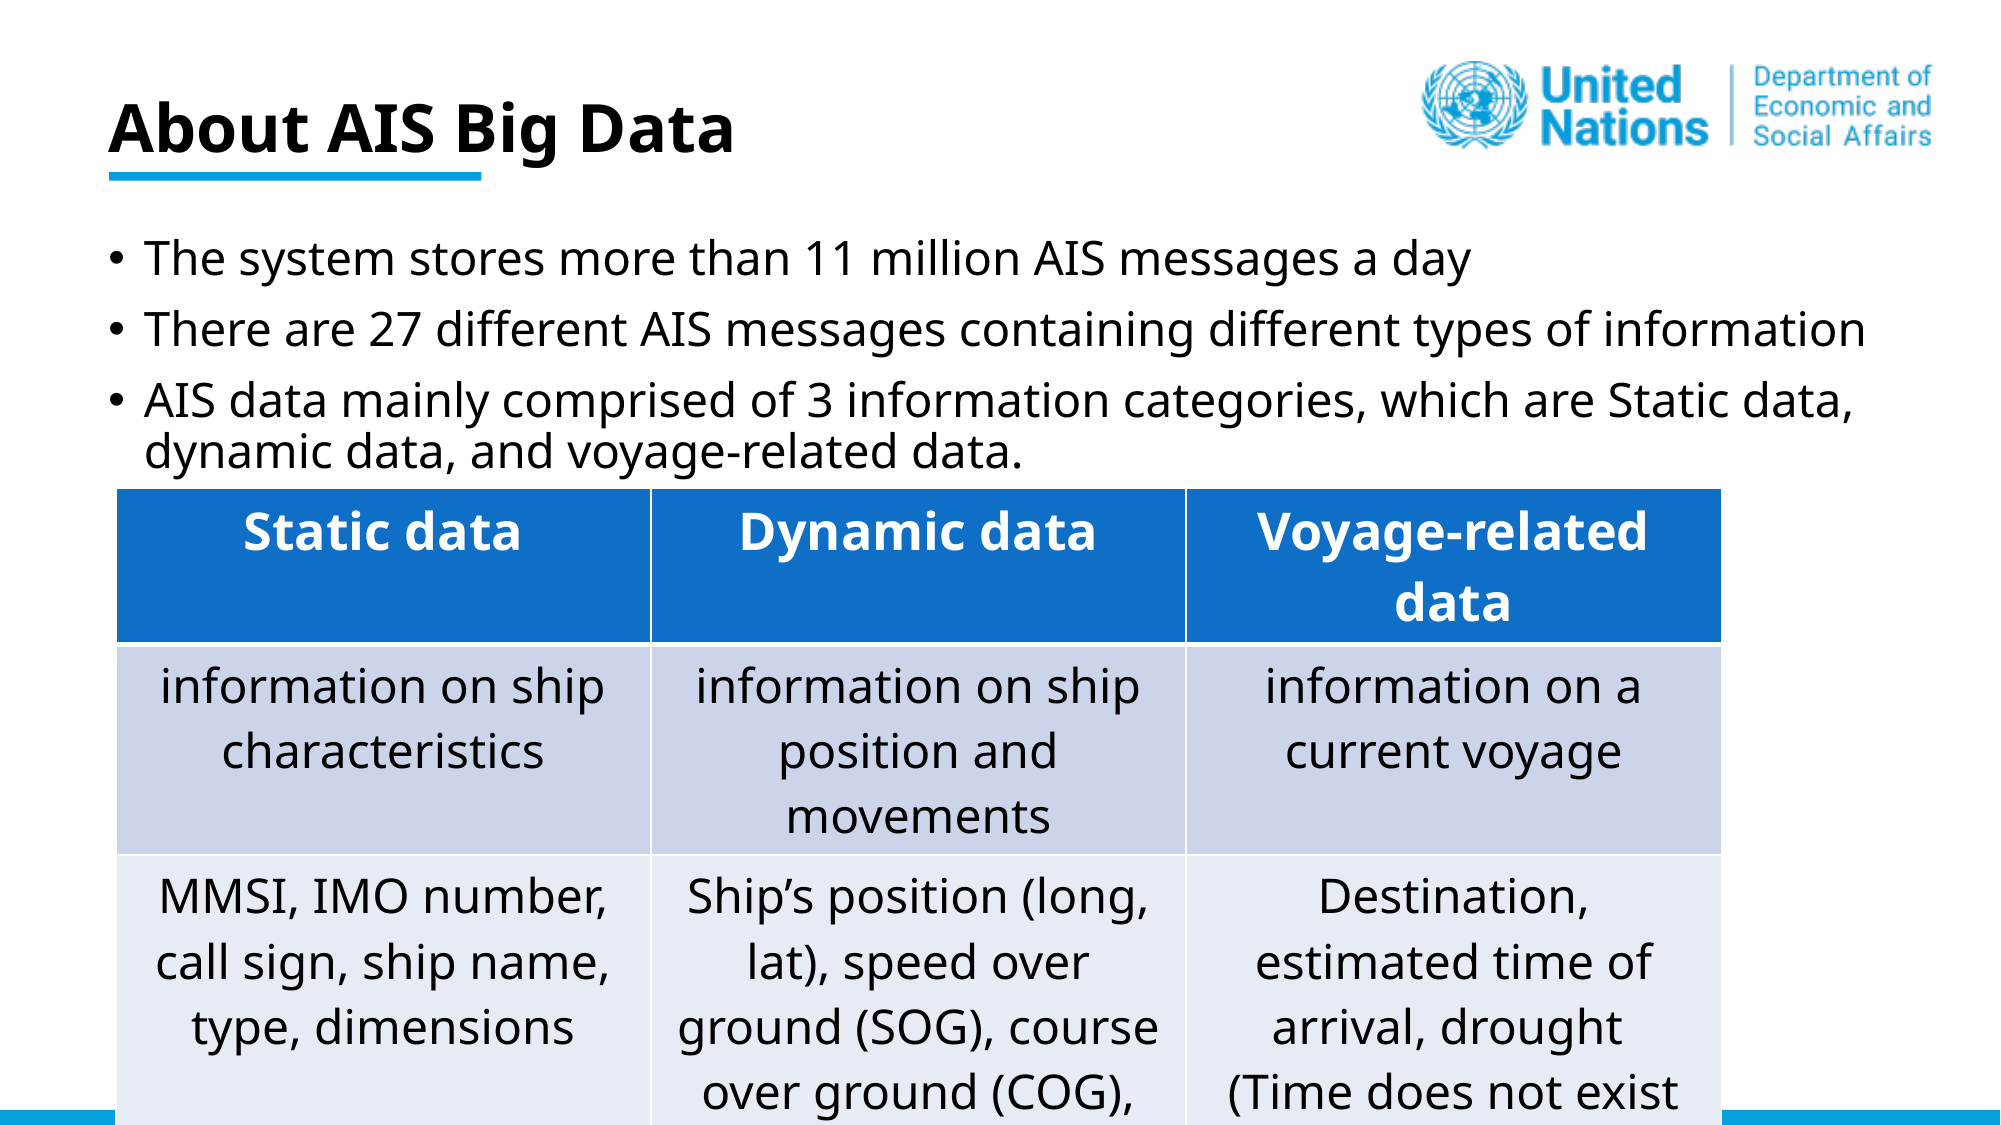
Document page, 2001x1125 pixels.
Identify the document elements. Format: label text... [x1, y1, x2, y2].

table_header Static data [117, 489, 650, 642]
table_cell information on a current voyage [1187, 647, 1721, 854]
table_cell information on ship position and movements [652, 647, 1185, 854]
table_header Dynamic data [652, 489, 1185, 642]
table_cell MMSI, IMO number, call sign, ship name, type, dimensions [117, 856, 650, 1125]
list The system stores more than 11 million AIS messages a day There are 27 different AIS messages containing different types of information AIS data mainly comprised of 3 information categories, which are Static data, dynamic data, and voyage-related data. [93, 226, 1885, 493]
table_cell Ship’s position (long, lat), speed over ground (SOG), course over ground (COG), navigation status [652, 856, 1185, 1125]
table_header Voyage-related data [1187, 489, 1721, 642]
picture [1389, 30, 1999, 187]
table_cell information on ship characteristics [117, 647, 650, 854]
table_cell Destination, estimated time of arrival, drought (Time does not exist in AIS frames. It is added by receivers) [1187, 856, 1721, 1125]
title About AIS Big Data [93, 69, 1819, 192]
